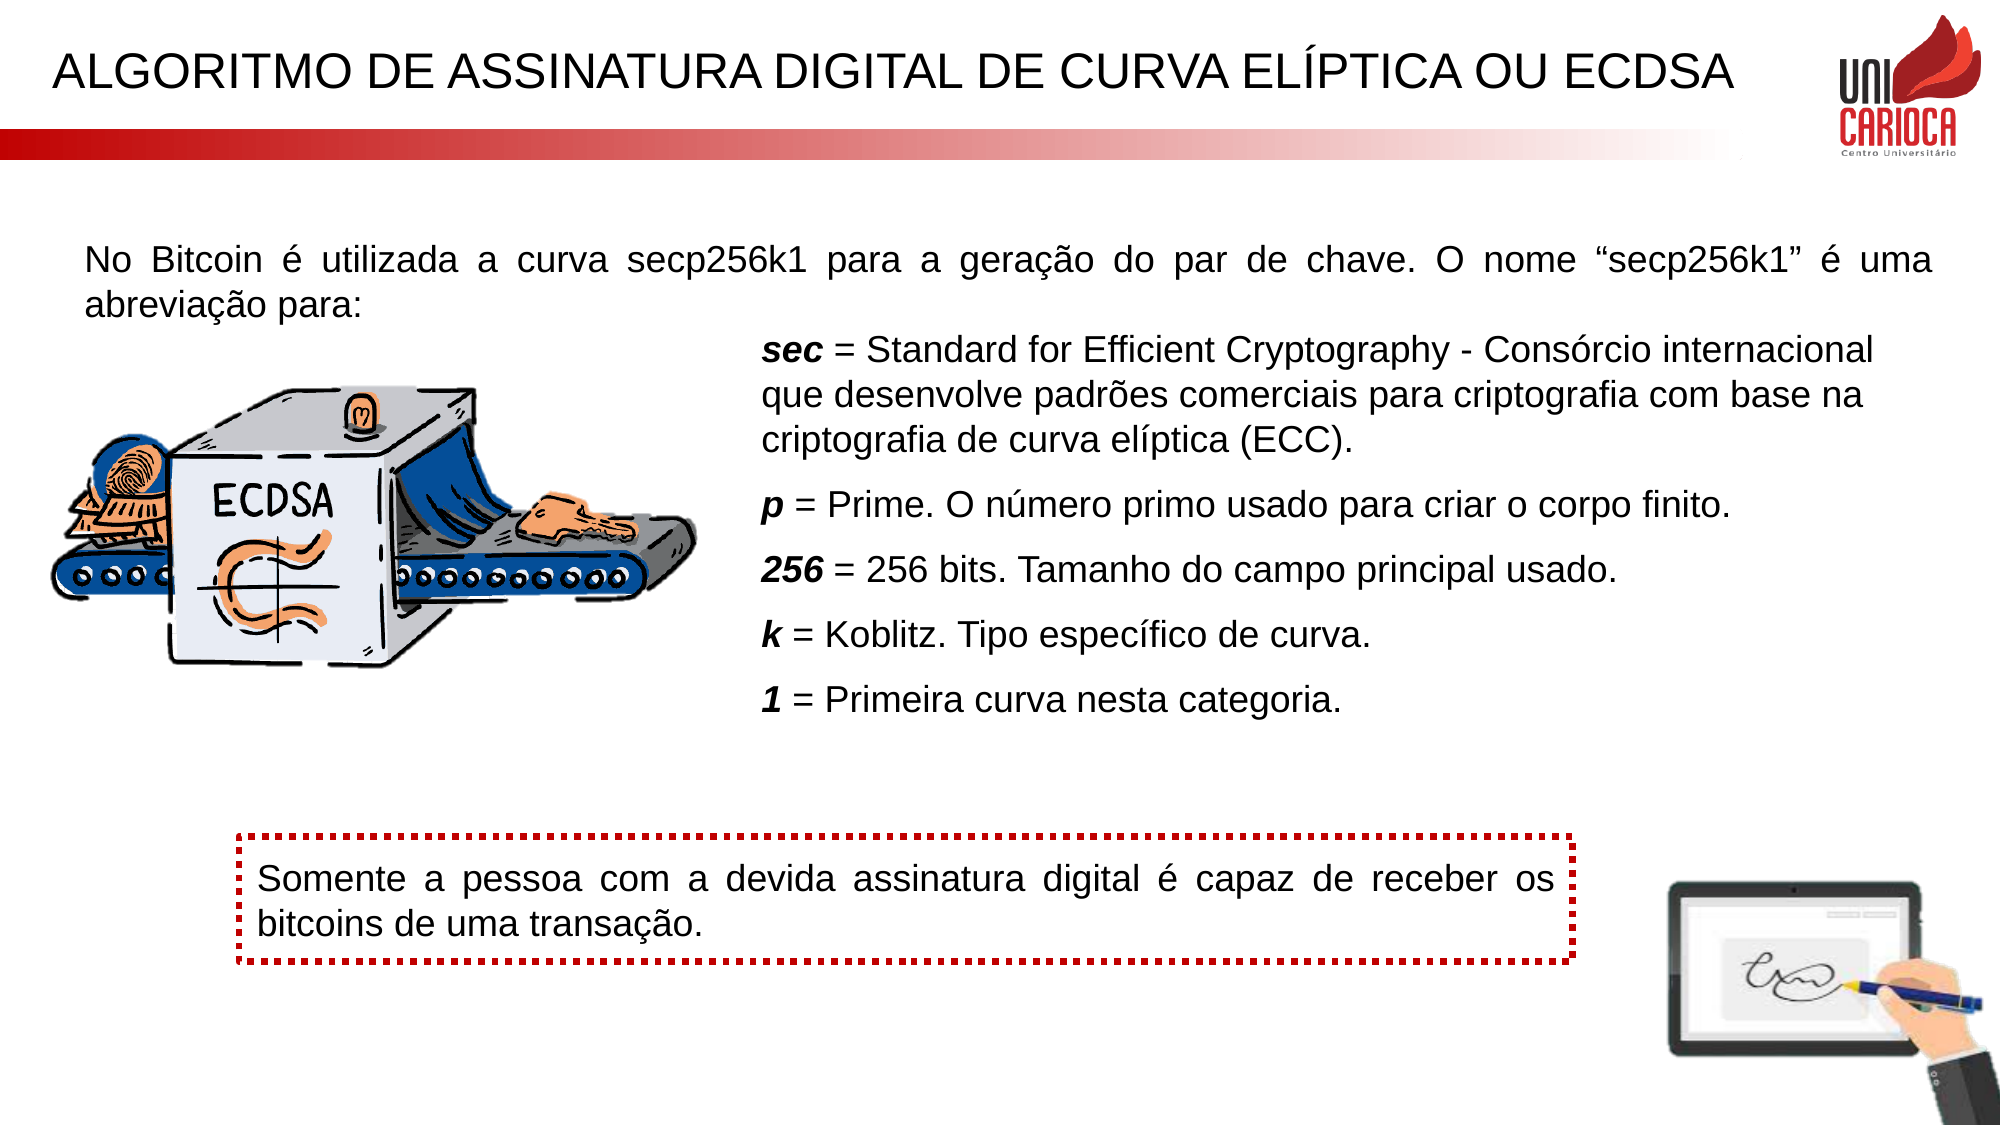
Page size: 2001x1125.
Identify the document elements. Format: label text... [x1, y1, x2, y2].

picture [1656, 871, 2000, 1125]
picture [38, 376, 712, 682]
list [1840, 15, 1981, 156]
text_box No Bitcoin é utilizada a curva secp256k1 para a geração do par de chave. O nome “secp256k1” é uma abreviação para: sec = Standard for Efficient Cryptography - Consórcio internacional que desenvolve padrões comerciais para criptografia com base na criptografia de curva elíptica (ECC). p = Prime. O número primo usado para criar o corpo finito. 256 = 256 bits. Tamanho do campo principal usado. k = Koblitz. Tipo específico de curva. 1 = Primeira curva nesta categoria. [69, 227, 1948, 727]
text_box Somente a pessoa com a devida assinatura digital é capaz de receber os bitcoins de uma transação. [239, 836, 1573, 962]
text_box [0, 127, 1744, 162]
text_box ALGORITMO DE ASSINATURA DIGITAL DE CURVA ELÍPTICA OU ECDSA [38, 31, 1774, 107]
